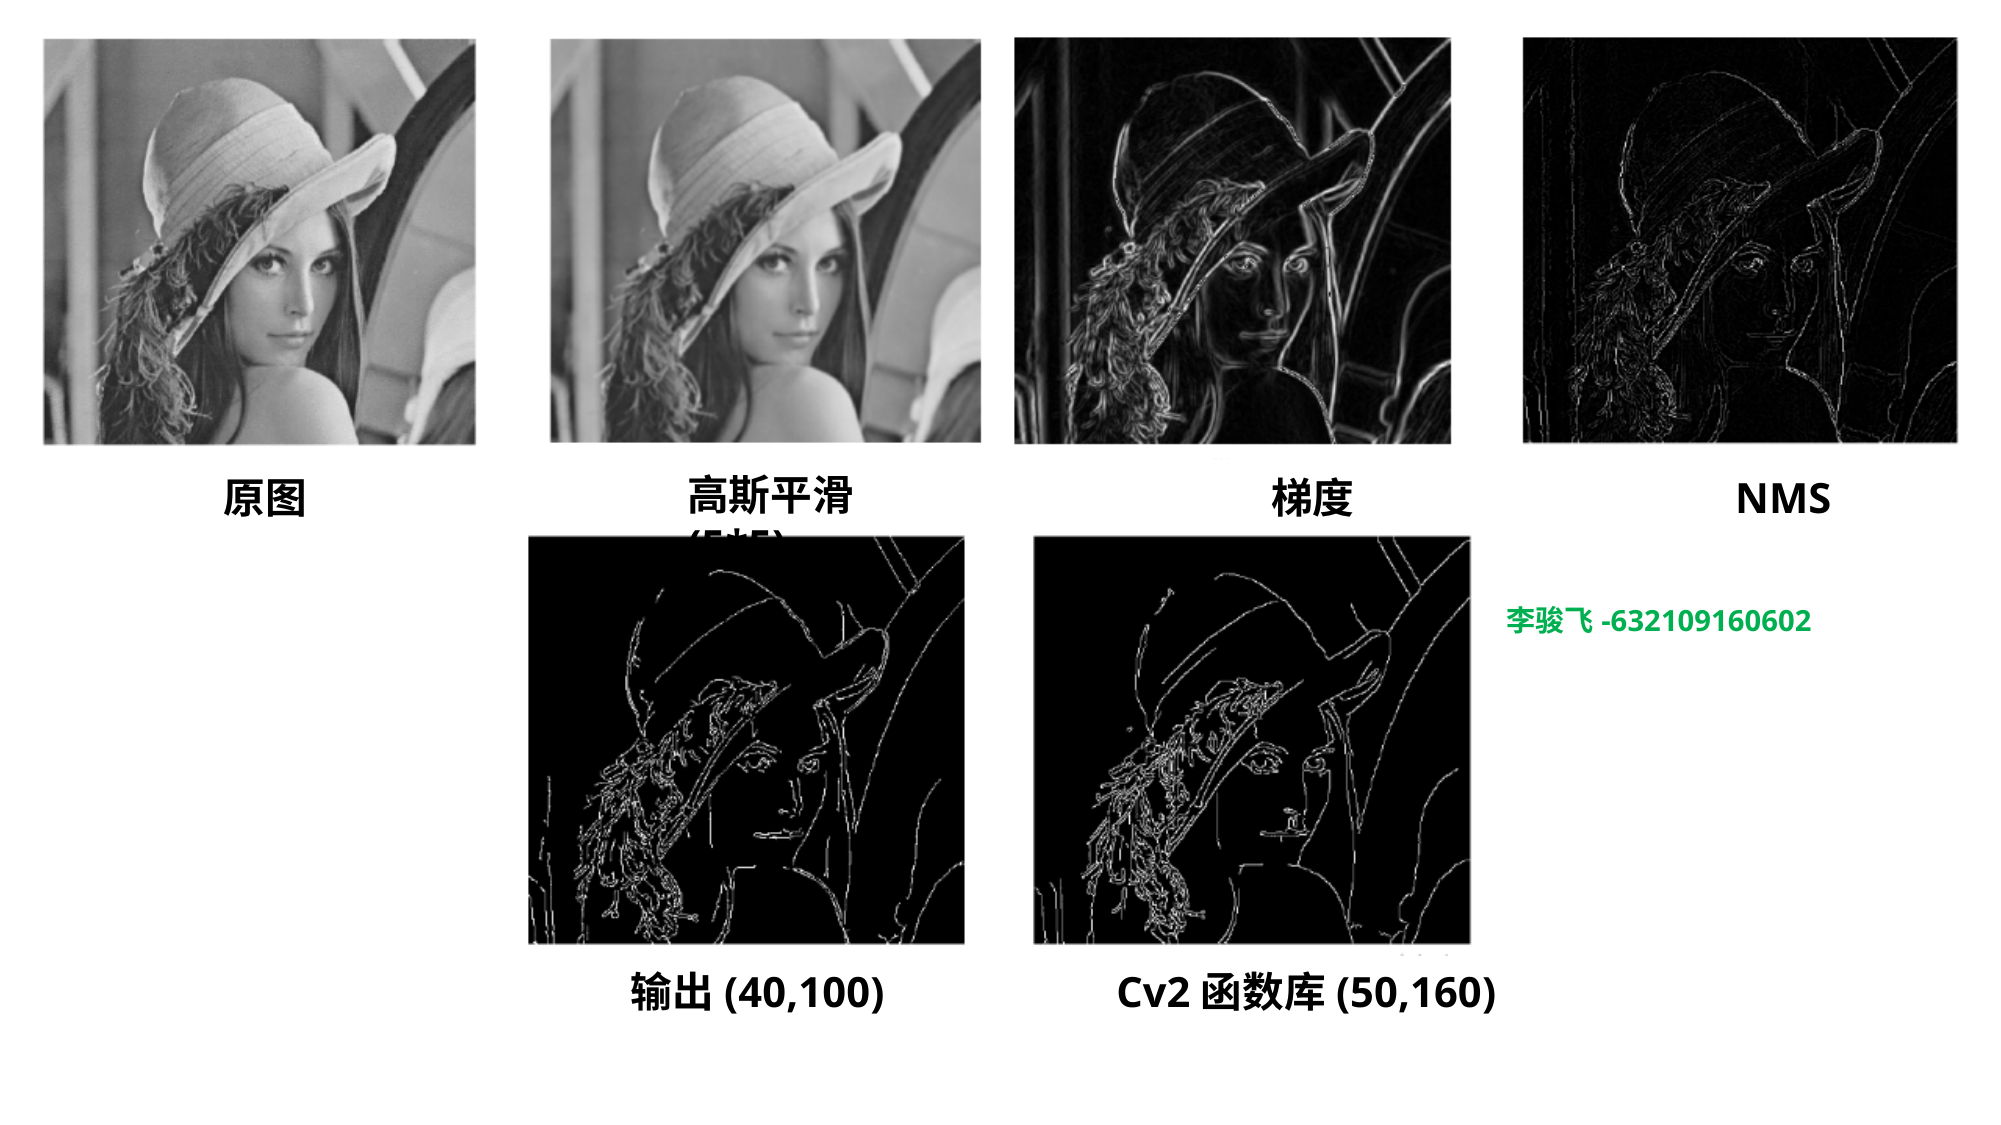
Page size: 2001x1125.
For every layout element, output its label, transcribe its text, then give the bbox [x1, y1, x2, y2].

text_box 输出(40,100) [615, 958, 918, 1023]
text_box 梯度 [1256, 464, 1398, 520]
text_box 原图 [208, 464, 372, 530]
picture [26, 22, 1974, 460]
text_box Cv2函数库(50,160) [1101, 958, 1553, 1023]
text_box 李骏飞-632109160602 [1491, 595, 2000, 645]
text_box NMS [1720, 464, 1862, 530]
picture [513, 520, 1487, 957]
text_box 高斯平滑(5*5) [672, 461, 956, 520]
